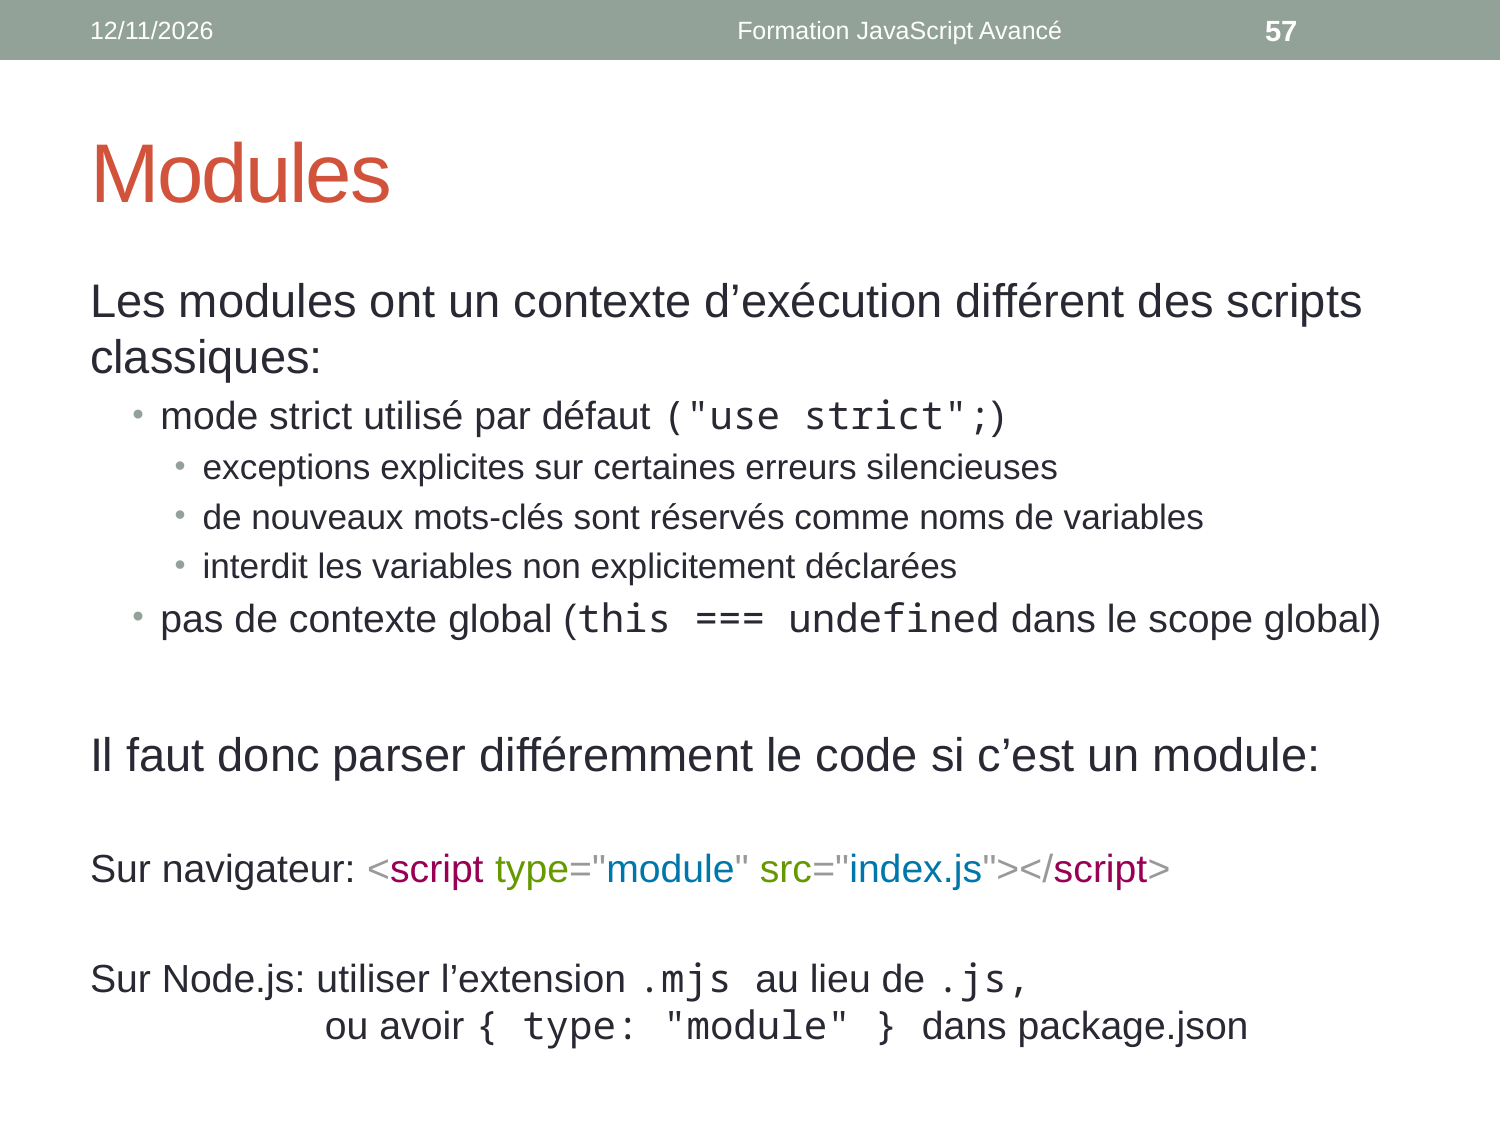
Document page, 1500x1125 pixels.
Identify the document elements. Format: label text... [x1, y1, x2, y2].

title Modules [75, 87, 1425, 250]
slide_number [75, 3, 550, 57]
footer Formation JavaScript Avancé [562, 3, 1238, 57]
slide_number 57 [1250, 3, 1425, 57]
list Les modules ont un contexte d’exécution différent des scripts classiques: mode strict utilisé par défaut ("use strict";) exceptions explicites sur certaines erreurs silencieuses de nouveaux mots-clés sont réservés comme noms de variables interdit les variables non explicitement déclarées pas de contexte global (this === undefined dans le scope global) Il faut donc parser différemment le code si c’est un module: Sur navigateur: <script type="module" src="index.js"></script> Sur Node.js: utiliser l’extension .mjs au lieu de .js, ou avoir { type: "module" } dans package.json [75, 262, 1447, 1063]
